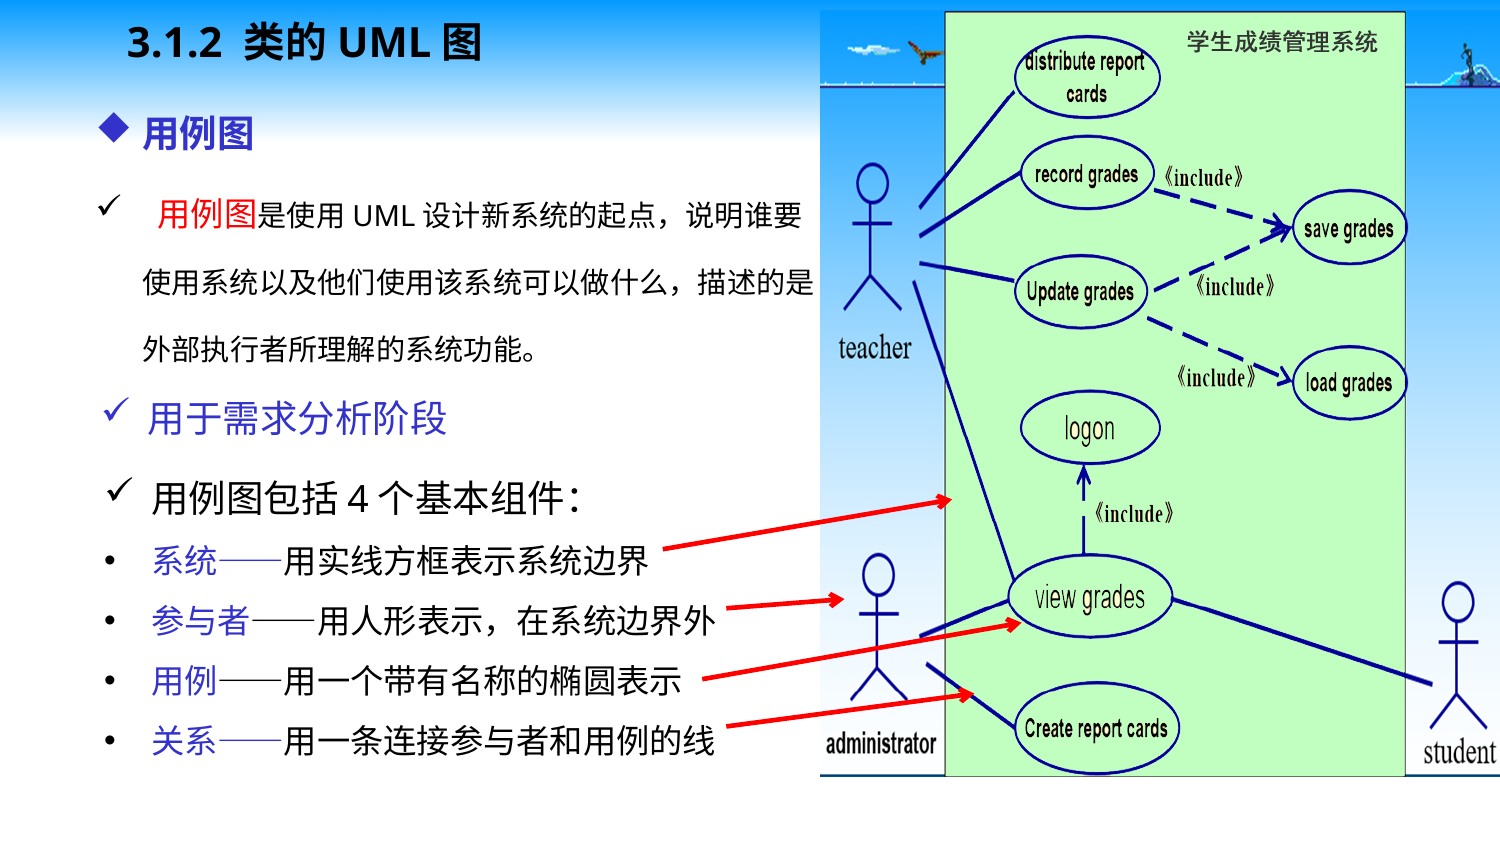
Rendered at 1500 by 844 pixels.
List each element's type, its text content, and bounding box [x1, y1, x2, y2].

picture [820, 10, 1500, 777]
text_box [662, 499, 953, 550]
text_box 用例图包括4个基本组件： 系统——用实线方框表示系统边界 参与者——用人形表示，在系统边界外 用例——用一个带有名称的椭圆表示 关系——用一条连接参与者和用例的线 [89, 445, 815, 768]
text_box 3.1.2 类的UML图 [112, 8, 773, 74]
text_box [726, 693, 975, 727]
text_box 用例图 [80, 102, 431, 158]
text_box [701, 622, 1022, 680]
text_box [726, 598, 845, 609]
text_box 用于需求分析阶段 [85, 365, 815, 448]
text_box 用例图是使用UML设计新系统的起点，说明谁要使用系统以及他们使用该系统可以做什么，描述的是外部执行者所理解的系统功能。 [80, 158, 815, 374]
